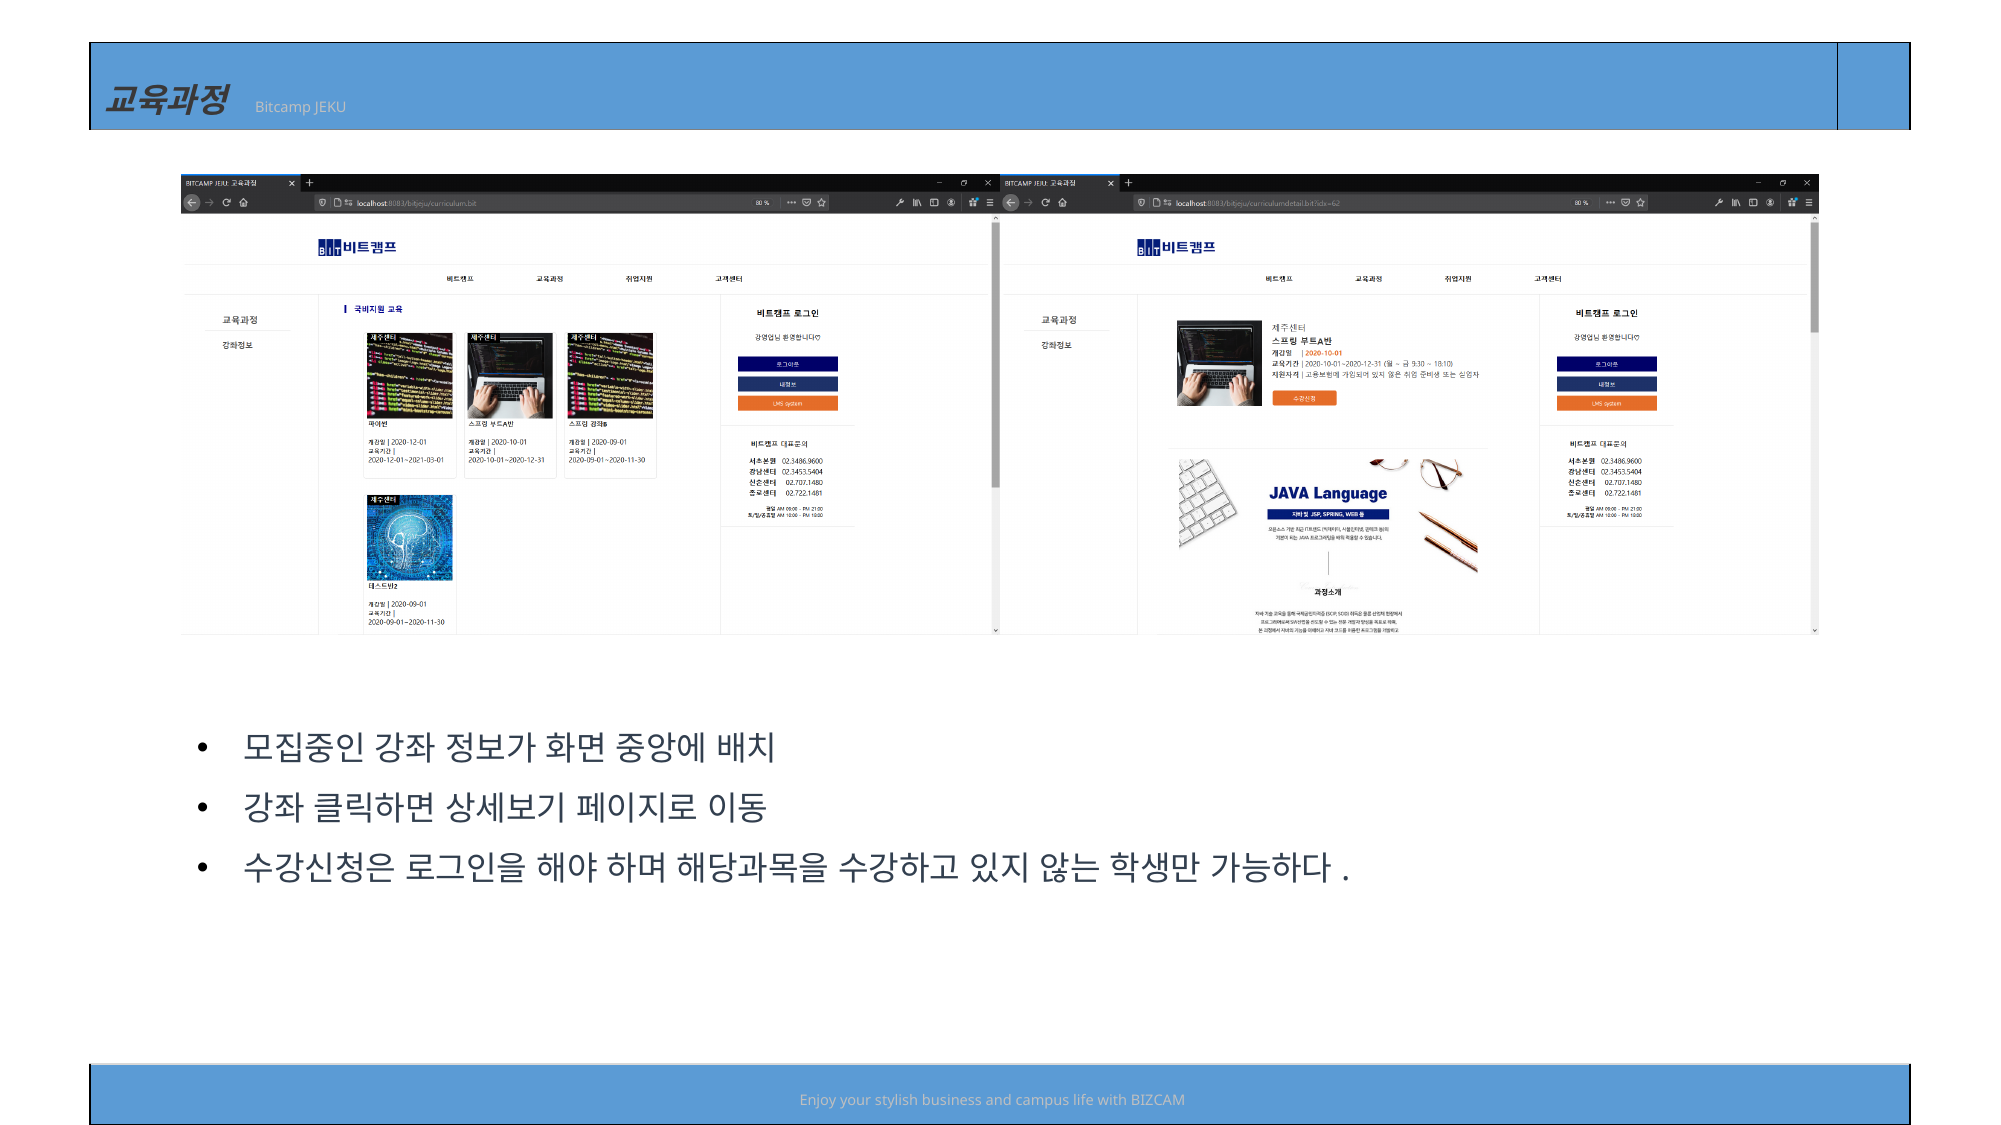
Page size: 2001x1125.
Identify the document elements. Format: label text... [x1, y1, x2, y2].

picture [181, 174, 1819, 636]
text_box 모집중인 강좌 정보가 화면 중앙에 배치 강좌 클릭하면 상세보기 페이지로 이동 수강신청은 로그인을 해야 하며 해당과목을 수강하고 있지 않는 학생만 가능하다. [181, 699, 1819, 1021]
table_header [1838, 43, 1909, 129]
table_header Enjoy your stylish business and campus life with BIZCAM [91, 1065, 1909, 1124]
table_header 교육과정 Bitcamp JEKU [91, 43, 1837, 129]
